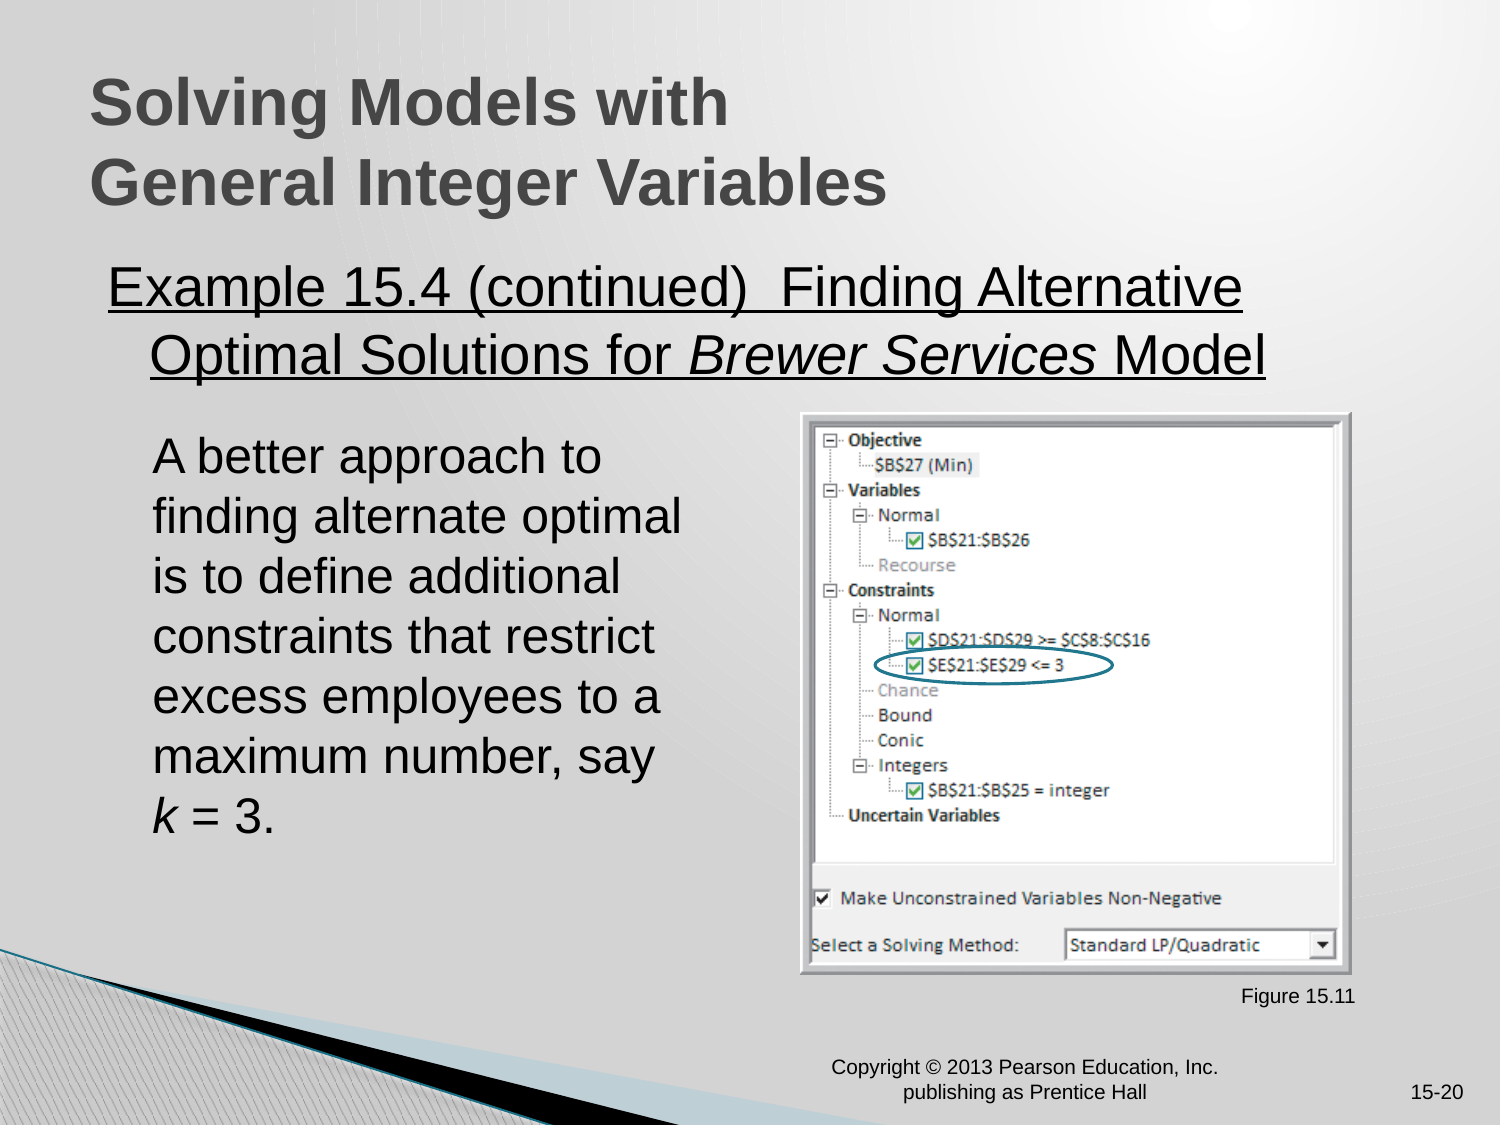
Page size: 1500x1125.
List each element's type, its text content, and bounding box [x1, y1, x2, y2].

title Solving Models with General Integer Variables [75, 45, 1425, 233]
list Example 15.4 (continued) Finding Alternative Optimal Solutions for Brewer Services Model [74, 242, 1426, 986]
slide_number 15-20 [1362, 1051, 1479, 1112]
footer Copyright © 2013 Pearson Education, Inc. publishing as Prentice Hall [812, 1051, 1238, 1112]
picture [799, 412, 1352, 976]
text_box Figure 15.11 [1226, 975, 1371, 1015]
text_box A better approach to finding alternate optimal is to define additional constraints that restrict excess employees to a maximum number, say k = 3. [137, 415, 700, 971]
